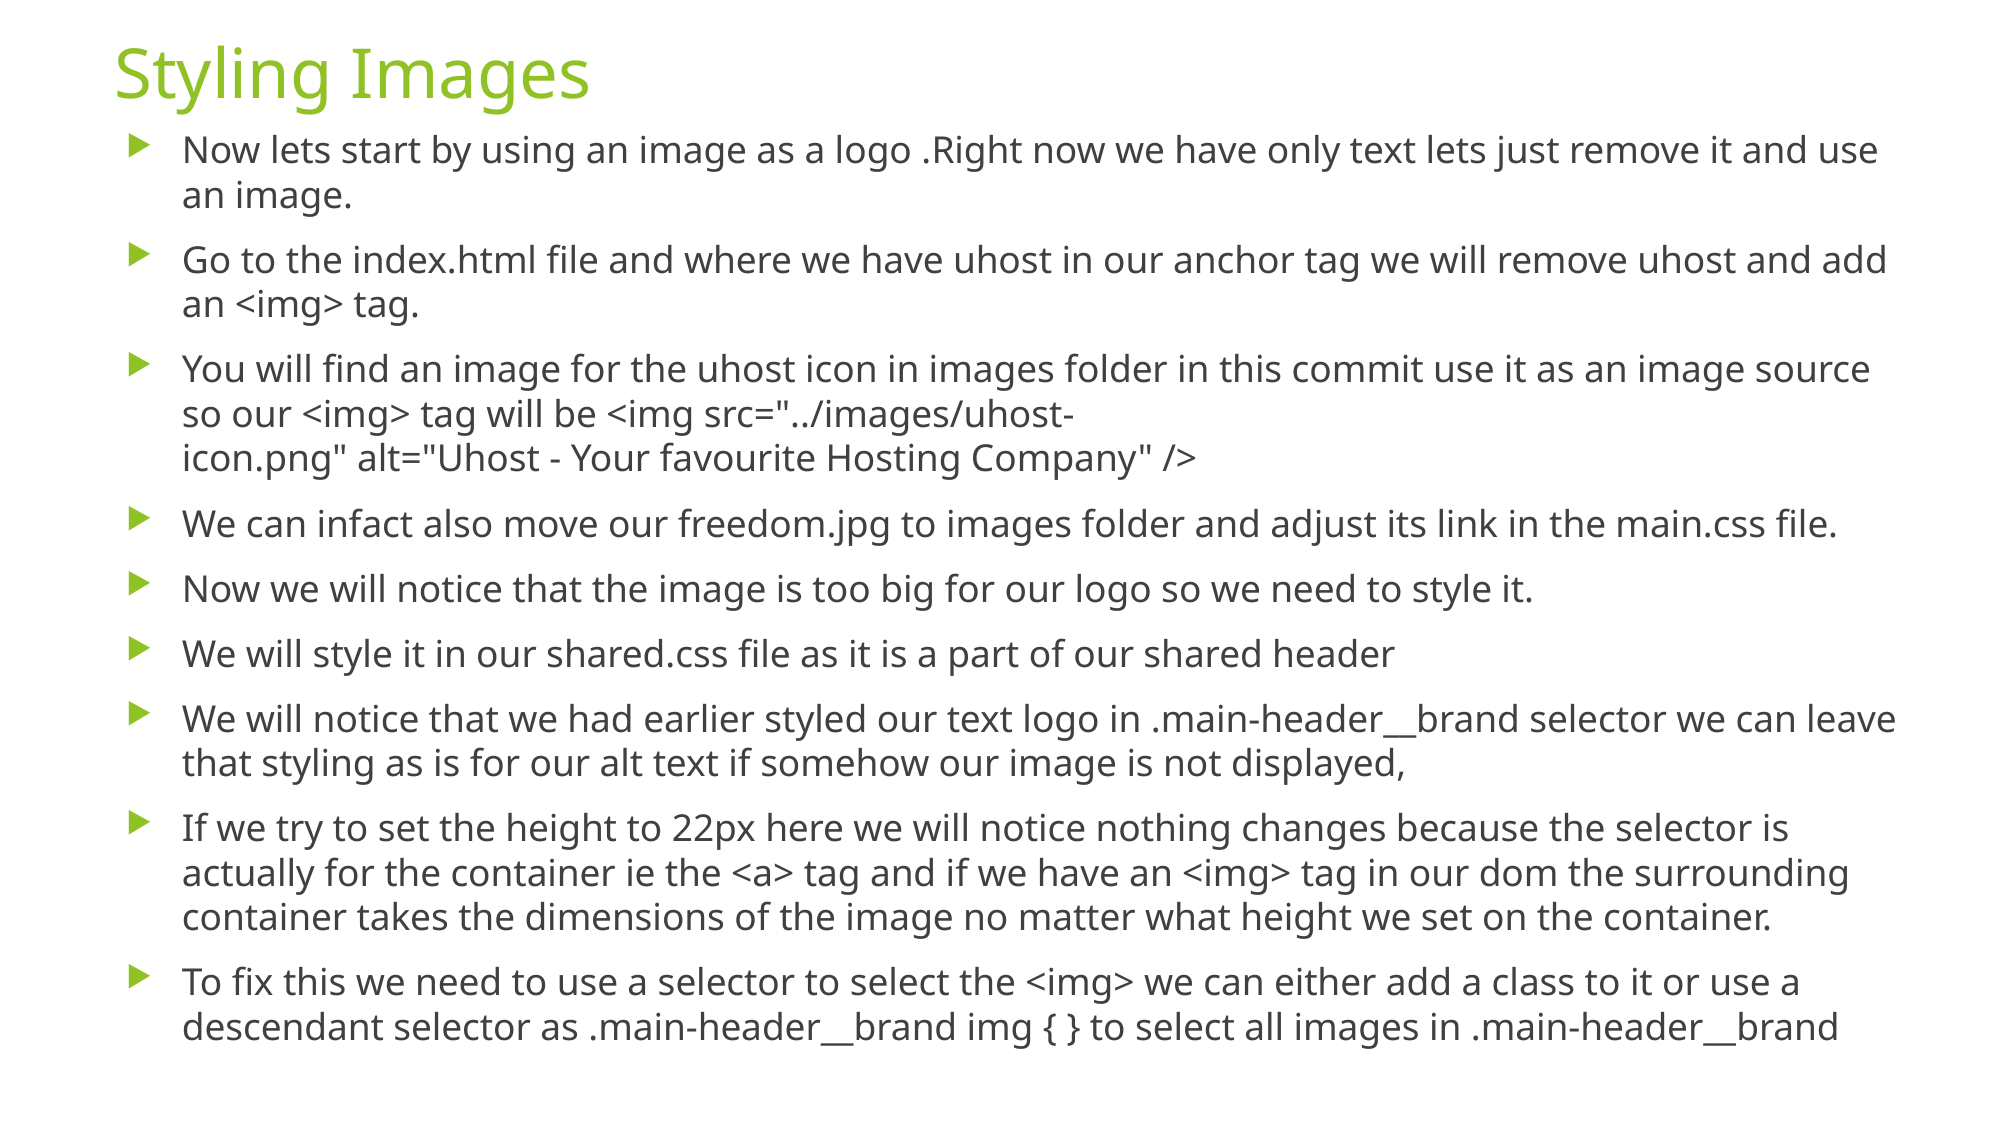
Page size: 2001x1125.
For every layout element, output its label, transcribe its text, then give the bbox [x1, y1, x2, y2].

list Now lets start by using an image as a logo .Right now we have only text lets just remove it and use an image. Go to the index.html file and where we have uhost in our anchor tag we will remove uhost and add an <img> tag. You will find an image for the uhost icon in images folder in this commit use it as an image source so our <img> tag will be <img src="../images/uhost-icon.png" alt="Uhost - Your favourite Hosting Company" /> We can infact also move our freedom.jpg to images folder and adjust its link in the main.css file. Now we will notice that the image is too big for our logo so we need to style it. We will style it in our shared.css file as it is a part of our shared header We will notice that we had earlier styled our text logo in .main-header__brand selector we can leave that styling as is for our alt text if somehow our image is not displayed, If we try to set the height to 22px here we will notice nothing changes because the selector is actually for the container ie the <a> tag and if we have an <img> tag in our dom the surrounding container takes the dimensions of the image no matter what height we set on the container. To fix this we need to use a selector to select the <img> we can either add a class to it or use a descendant selector as .main-header__brand img { } to select all images in .main-header__brand [111, 119, 1916, 1064]
title Styling Images [99, 21, 1510, 120]
